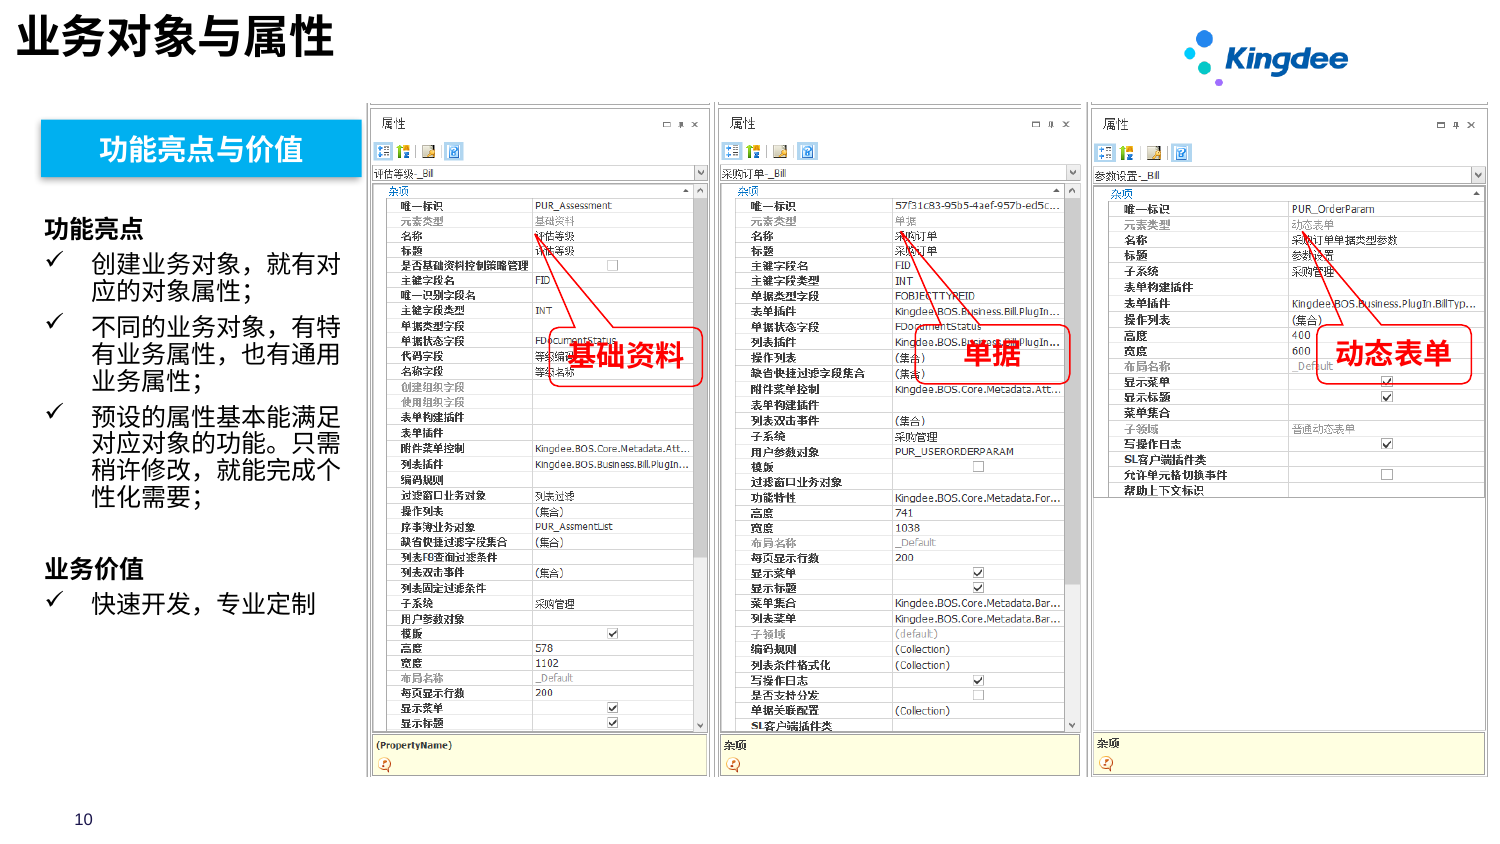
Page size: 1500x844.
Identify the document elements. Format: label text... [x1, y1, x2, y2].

picture [1085, 102, 1489, 777]
picture [1184, 30, 1354, 86]
text_box 业务对象与属性 [0, 0, 1099, 95]
text_box 功能亮点 创建业务对象，就有对应的对象属性； 不同的业务对象，有特有业务属性，也有通用业务属性； 预设的属性基本能满足对应对象的功能。只需稍许修改，就能完成个性化需要； 业务价值 快速开发，专业定制 [29, 209, 360, 627]
picture [714, 102, 1081, 777]
picture [365, 103, 711, 778]
text_box 功能亮点与价值 [40, 119, 360, 178]
